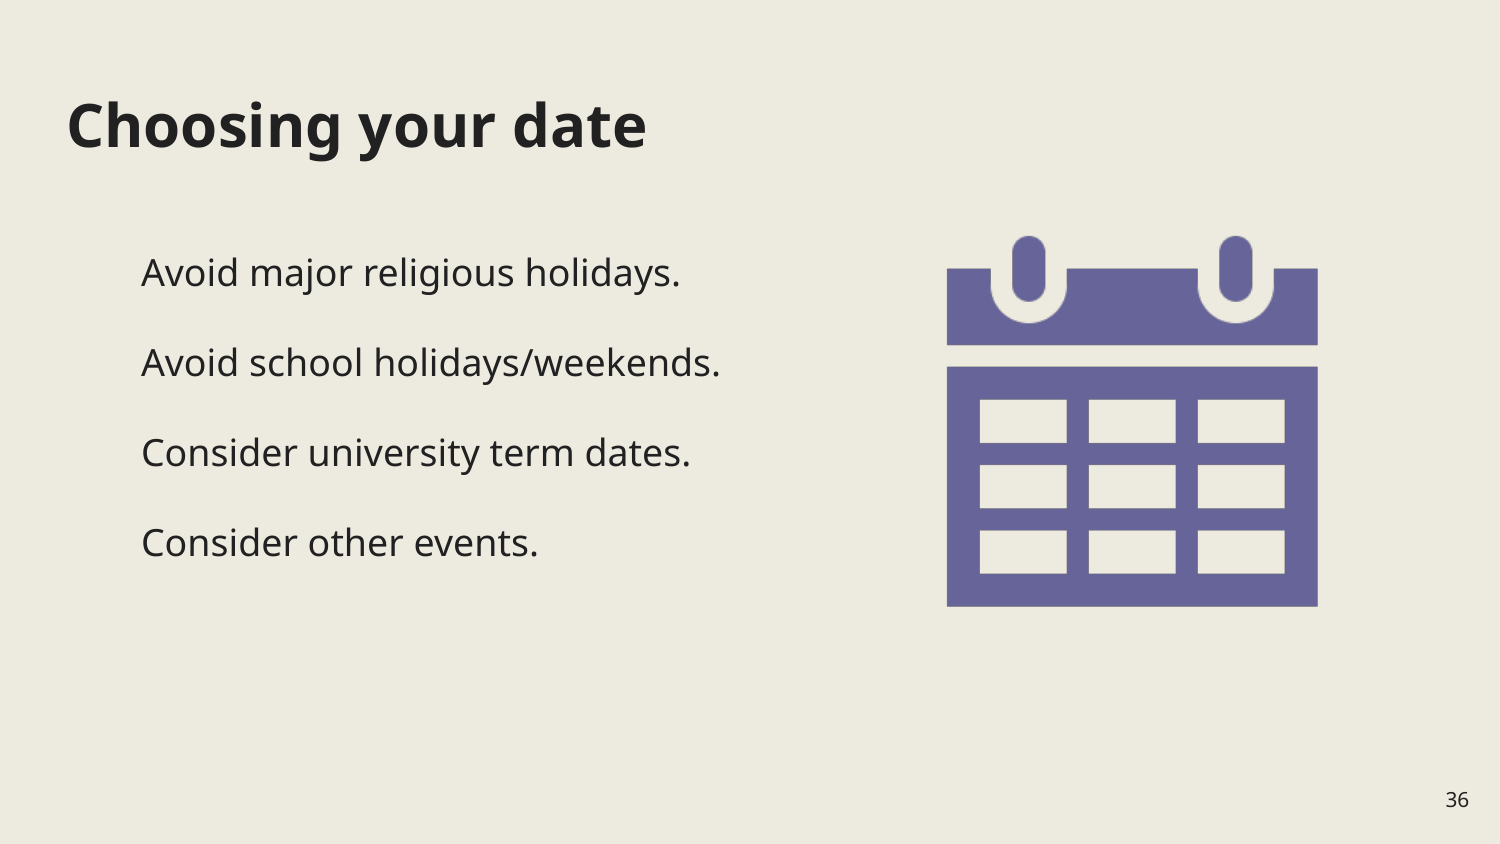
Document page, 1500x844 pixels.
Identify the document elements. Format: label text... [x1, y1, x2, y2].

list Avoid major religious holidays. Avoid school holidays/weekends. Consider university term dates. Consider other events. [51, 189, 1449, 750]
picture [871, 160, 1395, 684]
title Choosing your date [51, 72, 1449, 176]
slide_number 36 [1394, 769, 1484, 834]
